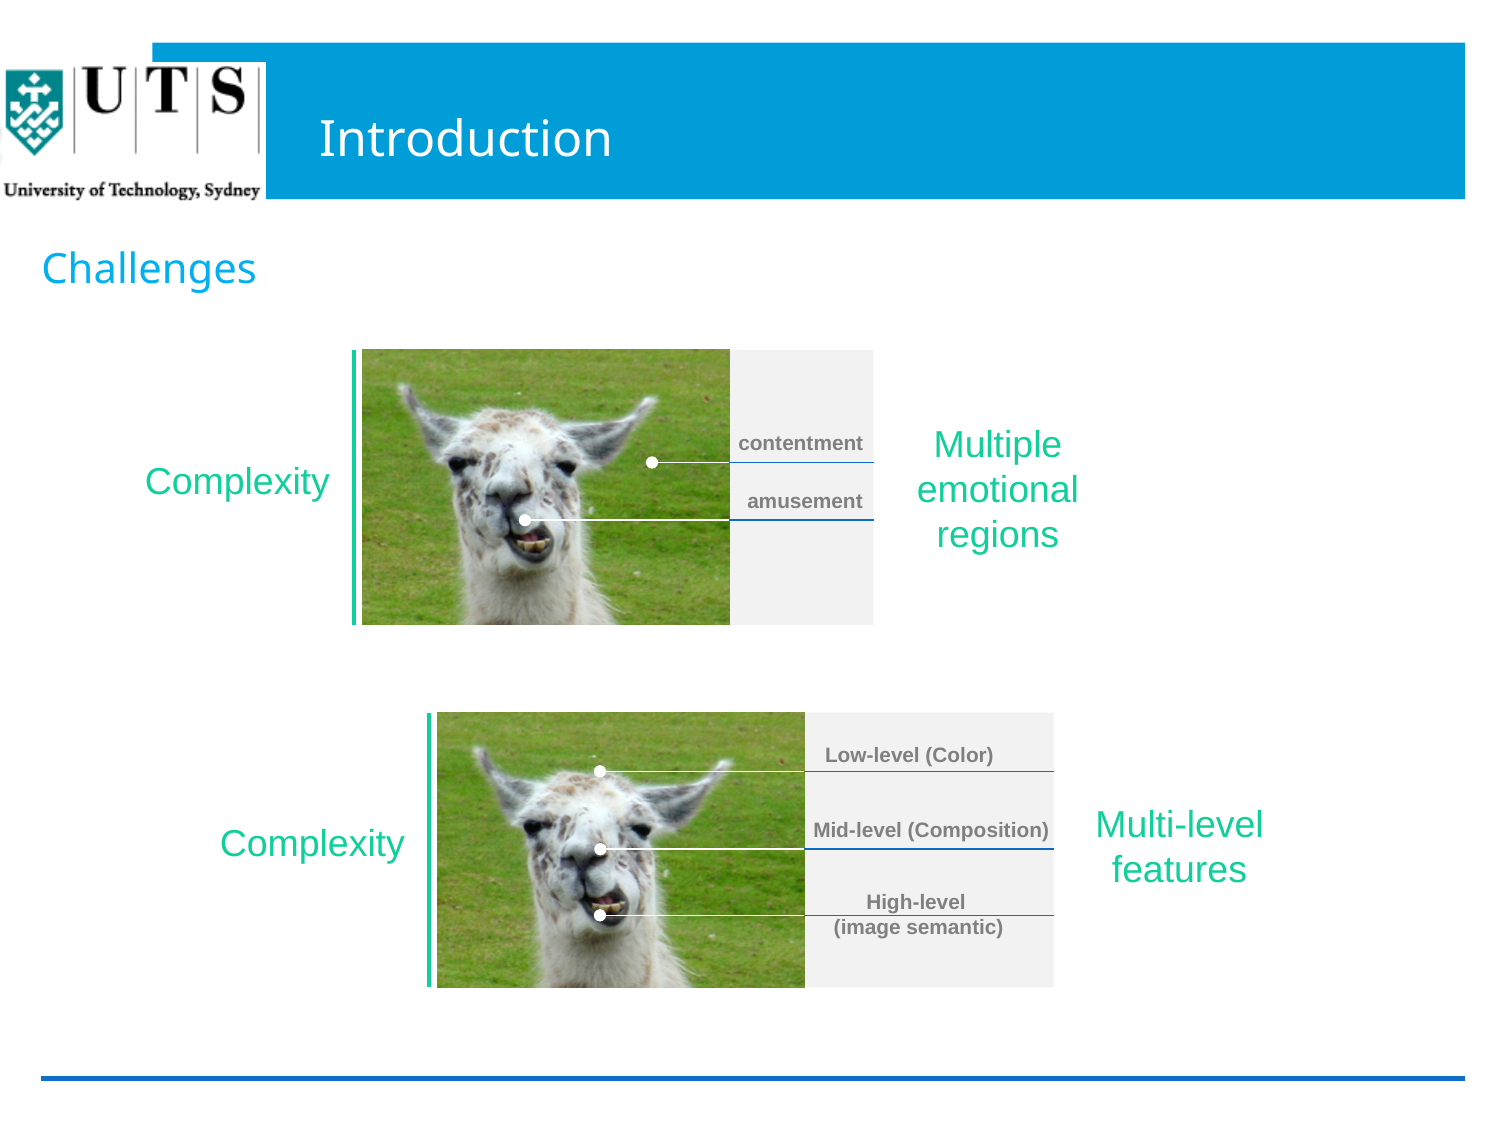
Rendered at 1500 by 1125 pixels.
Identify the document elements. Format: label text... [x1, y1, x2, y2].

list Challenges [41, 232, 1463, 313]
text_box Complexity [199, 811, 424, 872]
title Introduction [304, 70, 1463, 175]
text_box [362, 349, 892, 626]
picture [0, 62, 266, 208]
text_box Complexity [124, 449, 349, 510]
text_box Multiple emotional regions [896, 412, 1123, 563]
text_box Multi-level features [1072, 792, 1305, 898]
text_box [437, 712, 1067, 988]
